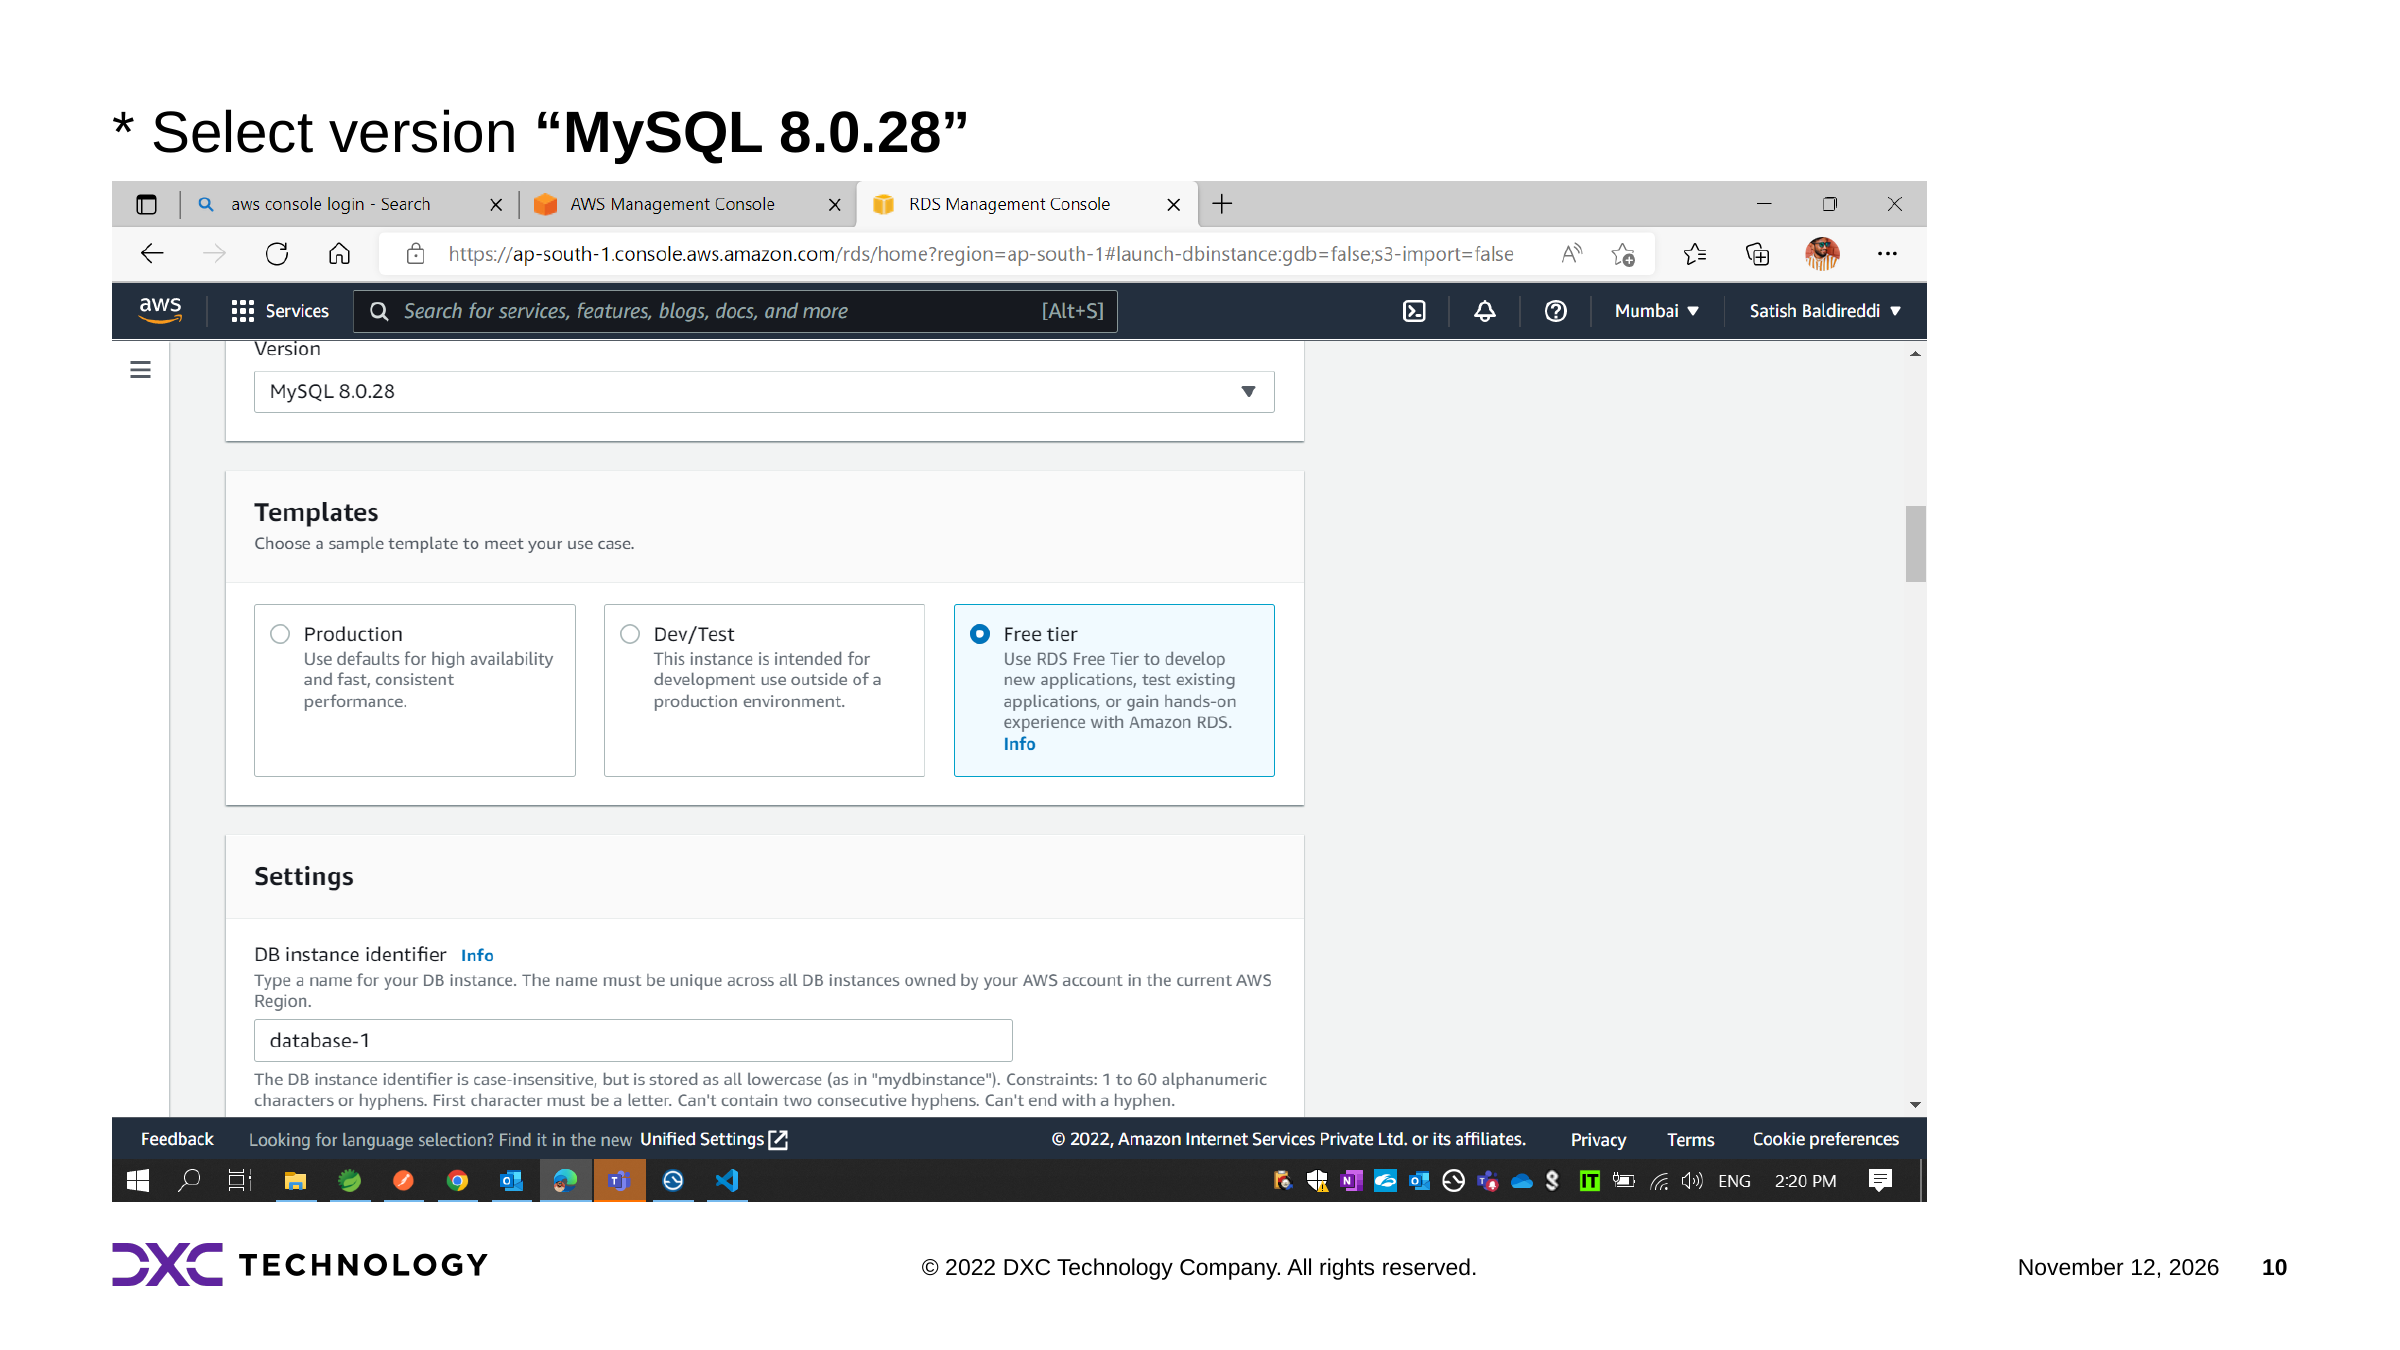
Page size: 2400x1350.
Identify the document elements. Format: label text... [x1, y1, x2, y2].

picture [112, 181, 1927, 1202]
picture [112, 1243, 488, 1286]
title * Select version “MySQL 8.0.28” [112, 104, 2288, 338]
